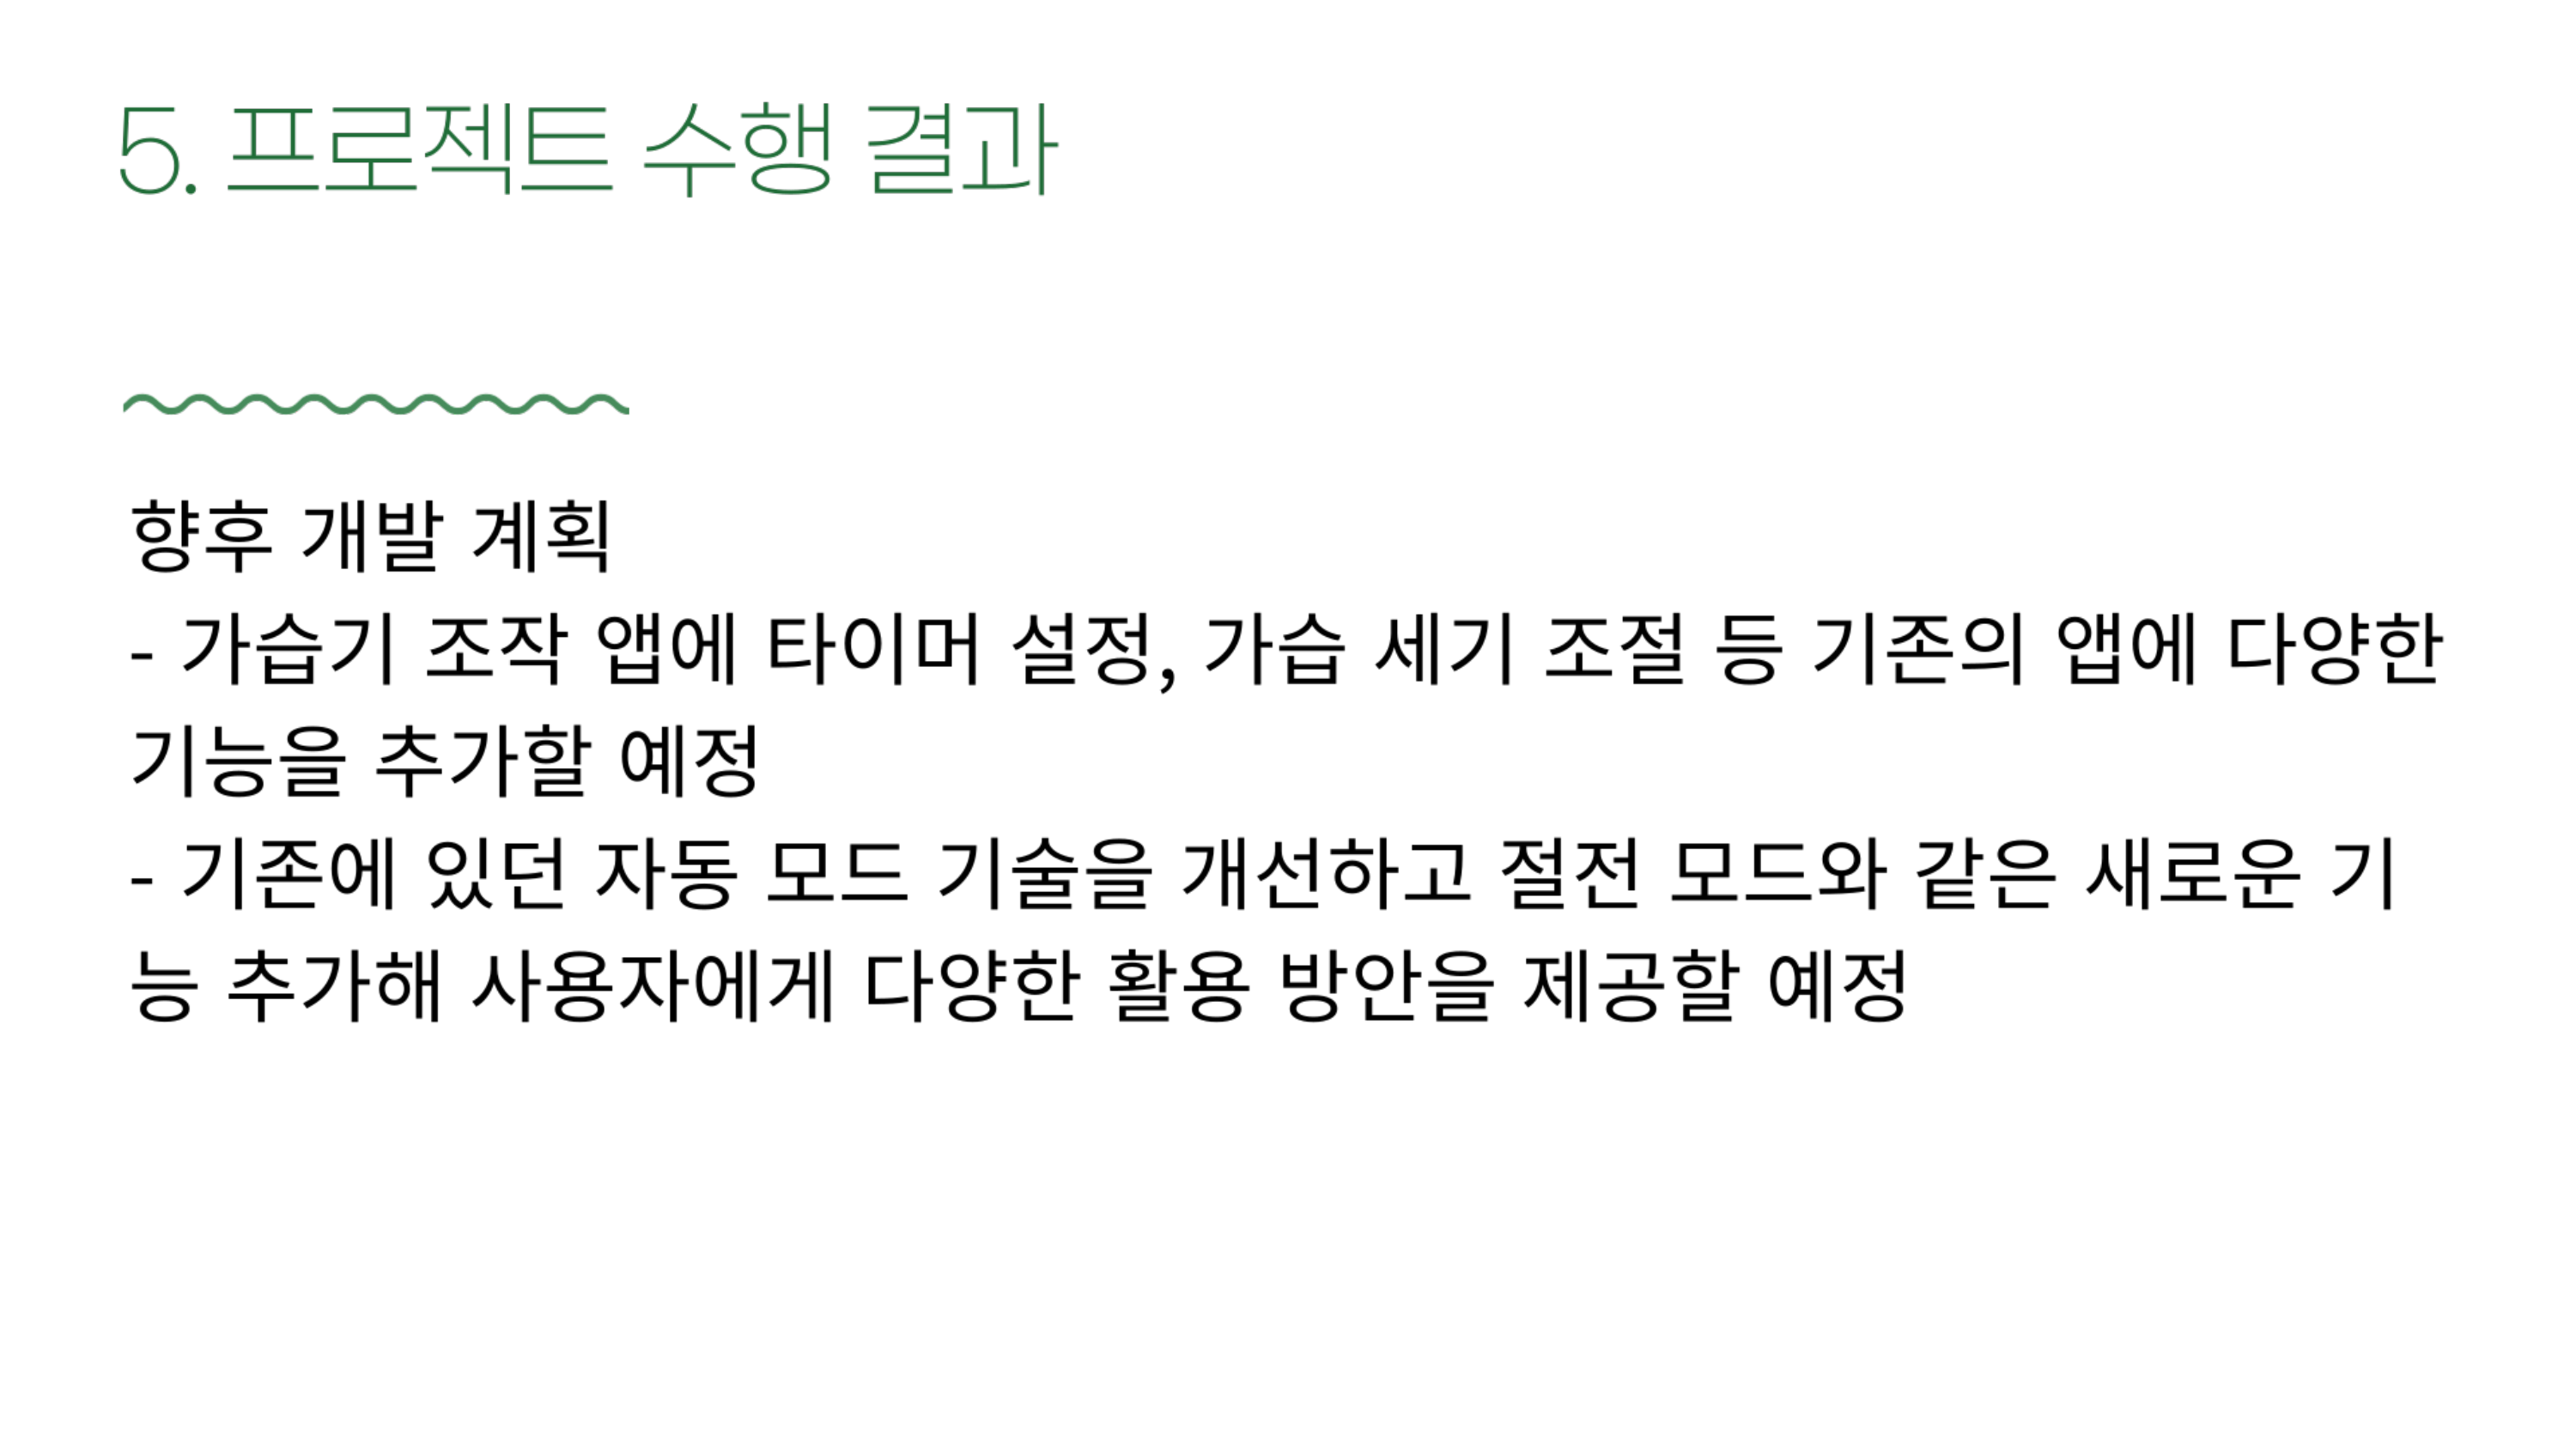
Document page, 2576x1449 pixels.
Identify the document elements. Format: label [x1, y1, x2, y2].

picture [79, 45, 1177, 331]
text_box [121, 391, 630, 415]
picture [101, 450, 2531, 1122]
